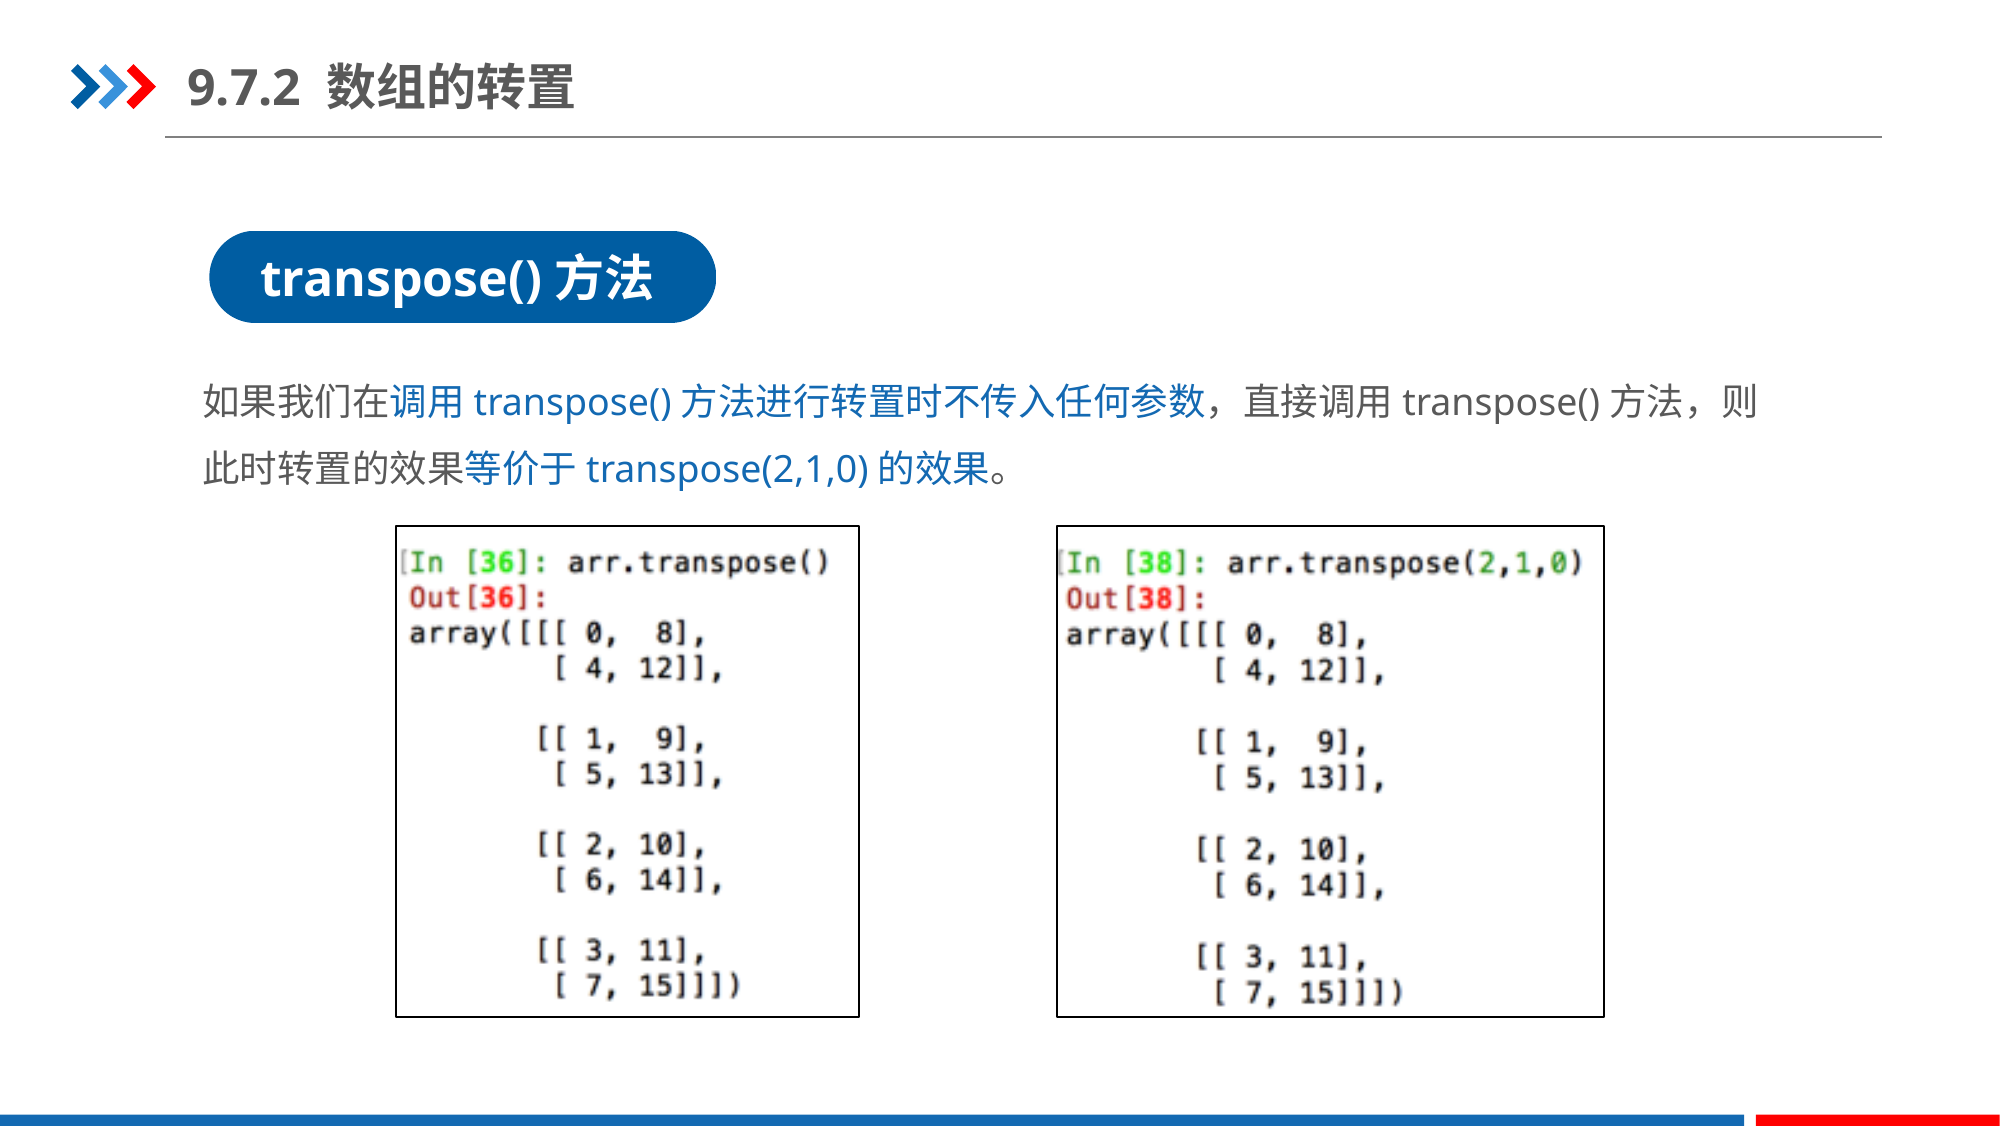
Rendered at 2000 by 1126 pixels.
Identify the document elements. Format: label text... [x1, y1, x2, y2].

picture [397, 526, 859, 1017]
text_box 9.7.2 数组的转置 [187, 43, 1024, 127]
text_box 如果我们在调用transpose()方法进行转置时不传入任何参数，直接调用transpose()方法，则此时转置的效果等价于transpose(2,1,0)的效果。 [187, 348, 1804, 498]
picture [1057, 526, 1603, 1017]
text_box transpose()方法 [207, 228, 719, 326]
